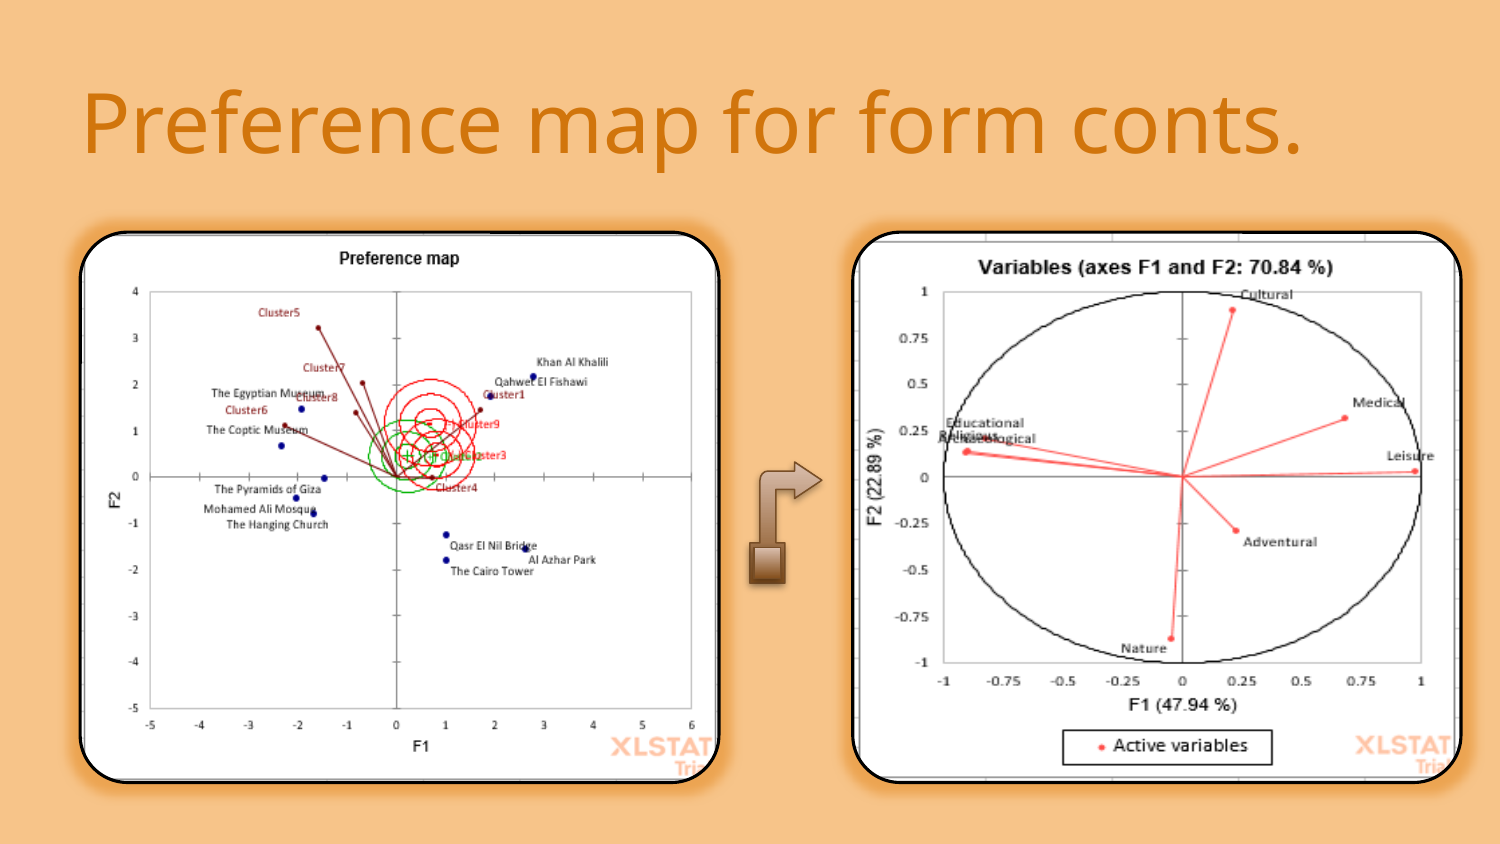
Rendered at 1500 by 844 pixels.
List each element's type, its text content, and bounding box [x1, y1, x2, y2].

picture [79, 231, 720, 783]
picture [852, 231, 1462, 783]
title Preference map for form conts. [65, 54, 1373, 149]
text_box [749, 461, 823, 584]
